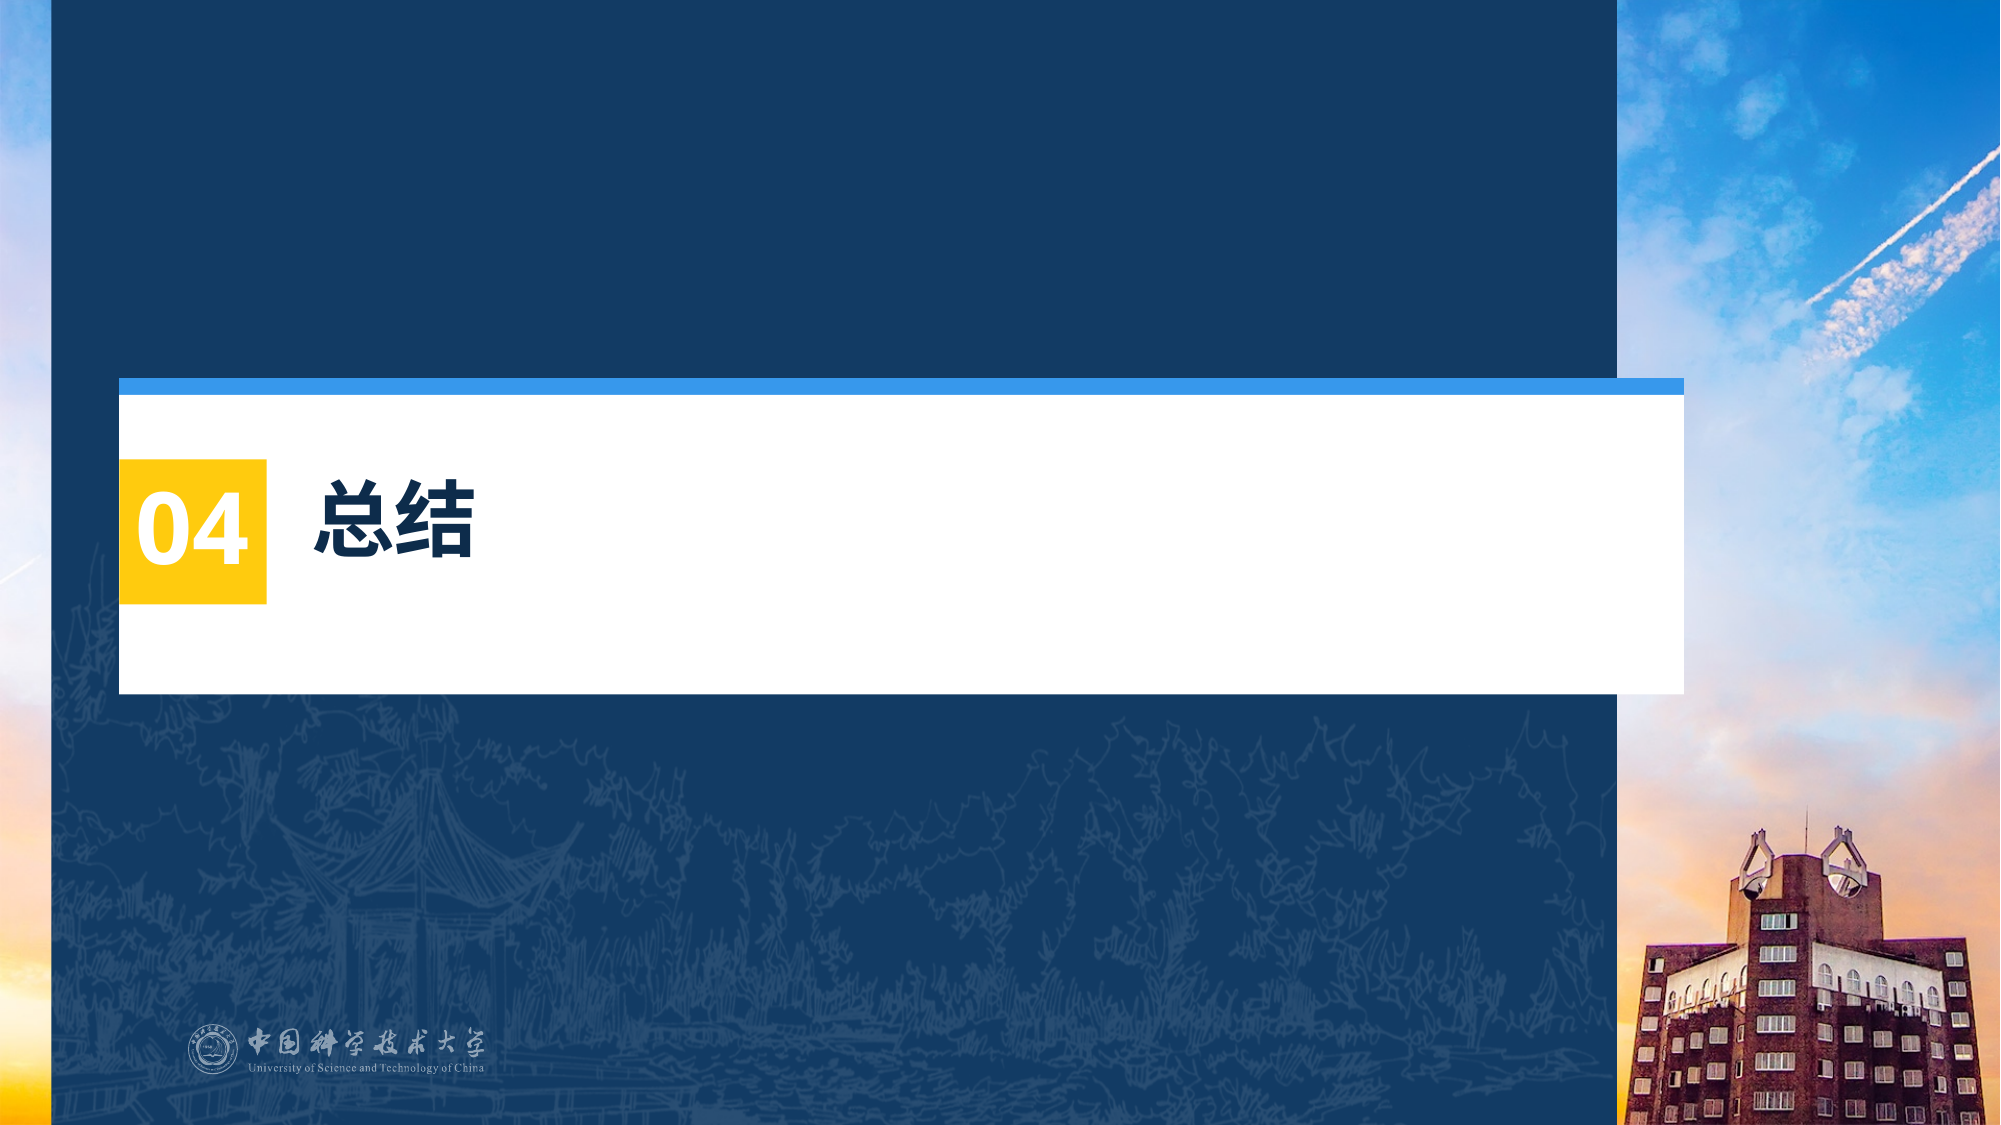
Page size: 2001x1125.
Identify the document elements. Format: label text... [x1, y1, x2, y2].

picture [0, 0, 51, 1125]
title 总结 [296, 455, 1565, 592]
list 04 [119, 459, 267, 605]
picture [1617, 0, 2000, 1125]
